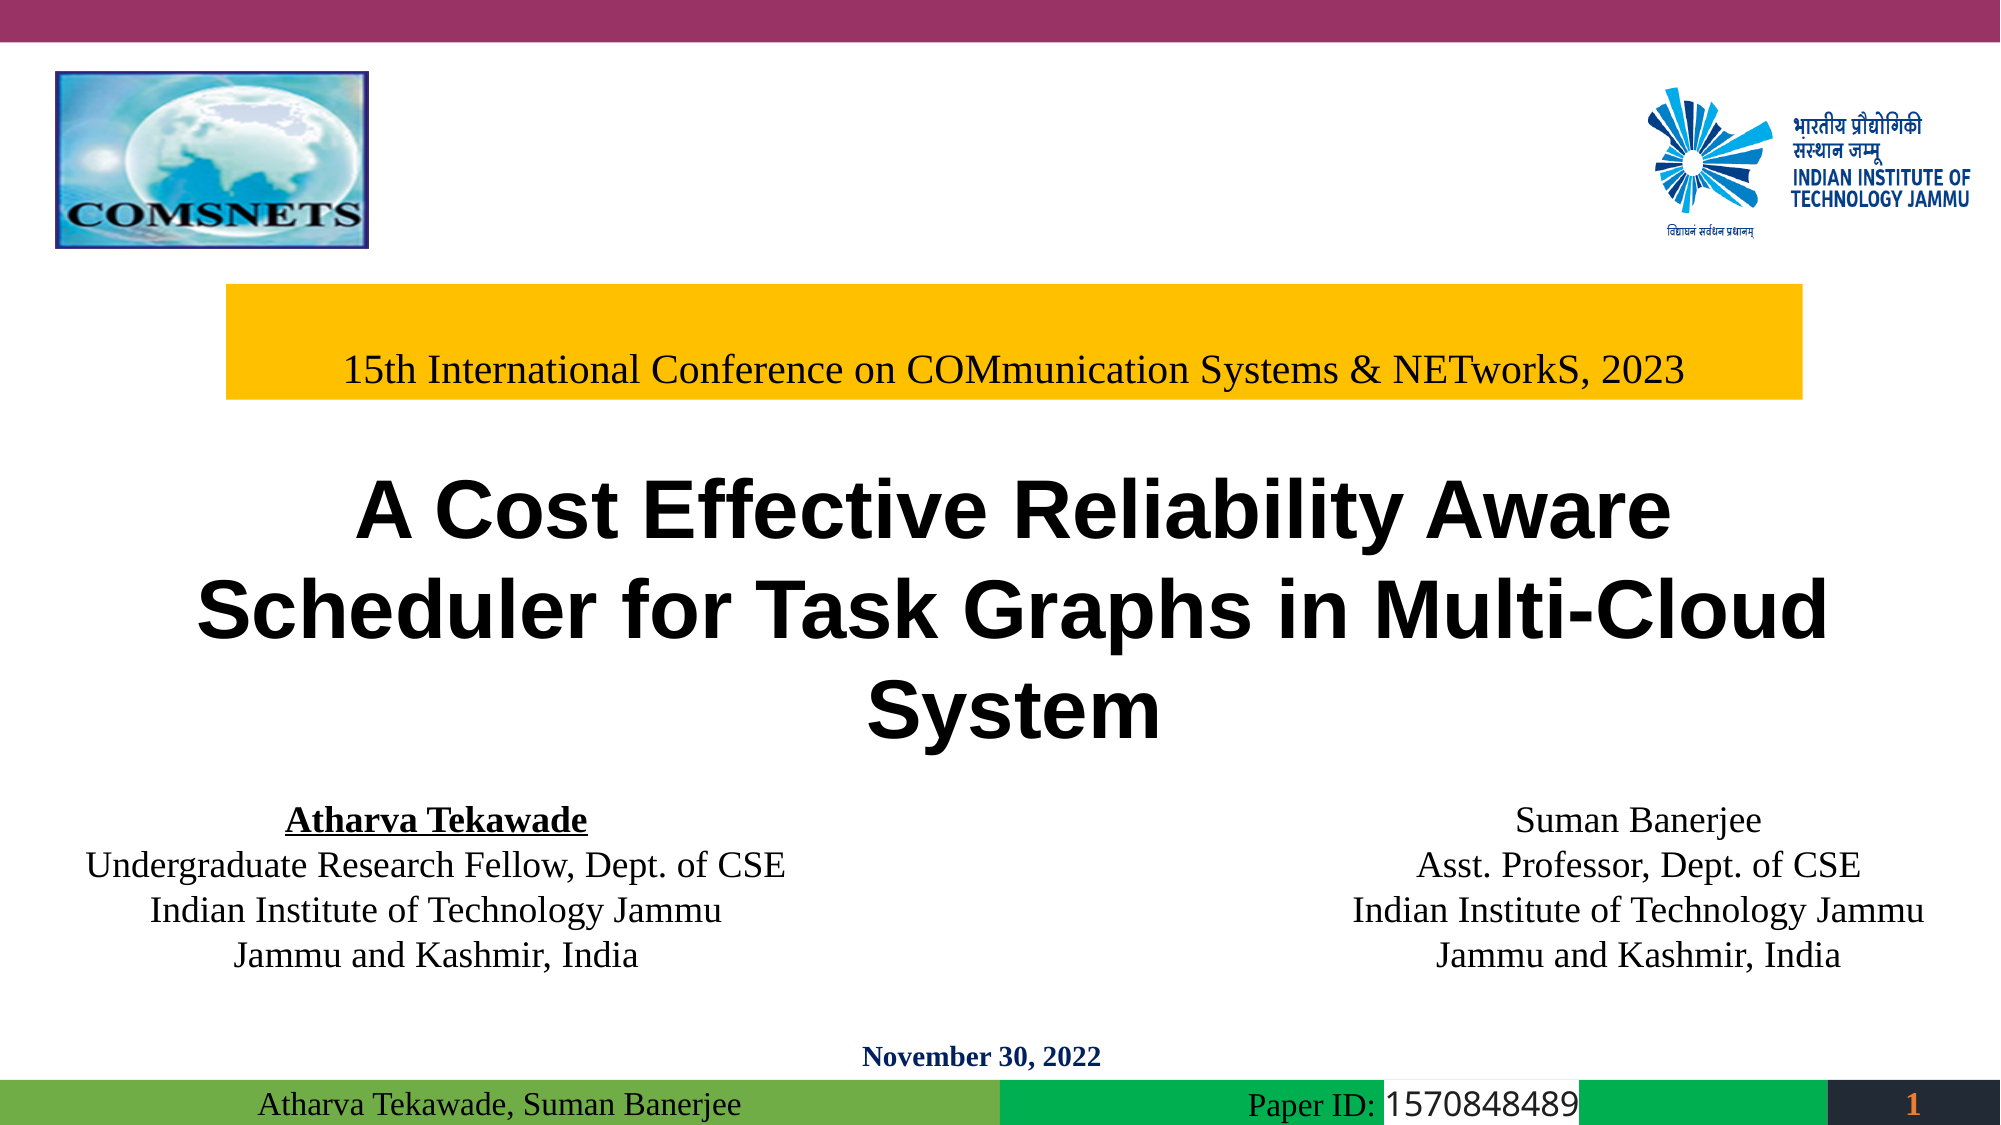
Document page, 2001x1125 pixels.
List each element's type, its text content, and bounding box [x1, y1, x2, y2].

picture [55, 71, 369, 249]
text_box Atharva Tekawade Undergraduate Research Fellow, Dept. of CSE Indian Institute of Technology Jammu Jammu and Kashmir, India [45, 779, 828, 990]
title 15th International Conference on COMmunication Systems & NETworkS, 2023 [226, 283, 1803, 400]
picture [1640, 71, 1976, 249]
text_box A Cost Effective Reliability Aware Scheduler for Task Graphs in Multi-Cloud System [138, 447, 1891, 763]
text_box Suman Banerjee Asst. Professor, Dept. of CSE Indian Institute of Technology Jammu Jammu and Kashmir, India [1329, 779, 1948, 990]
text_box November 30, 2022 [845, 1029, 1119, 1080]
text_box [1335, 779, 1943, 856]
